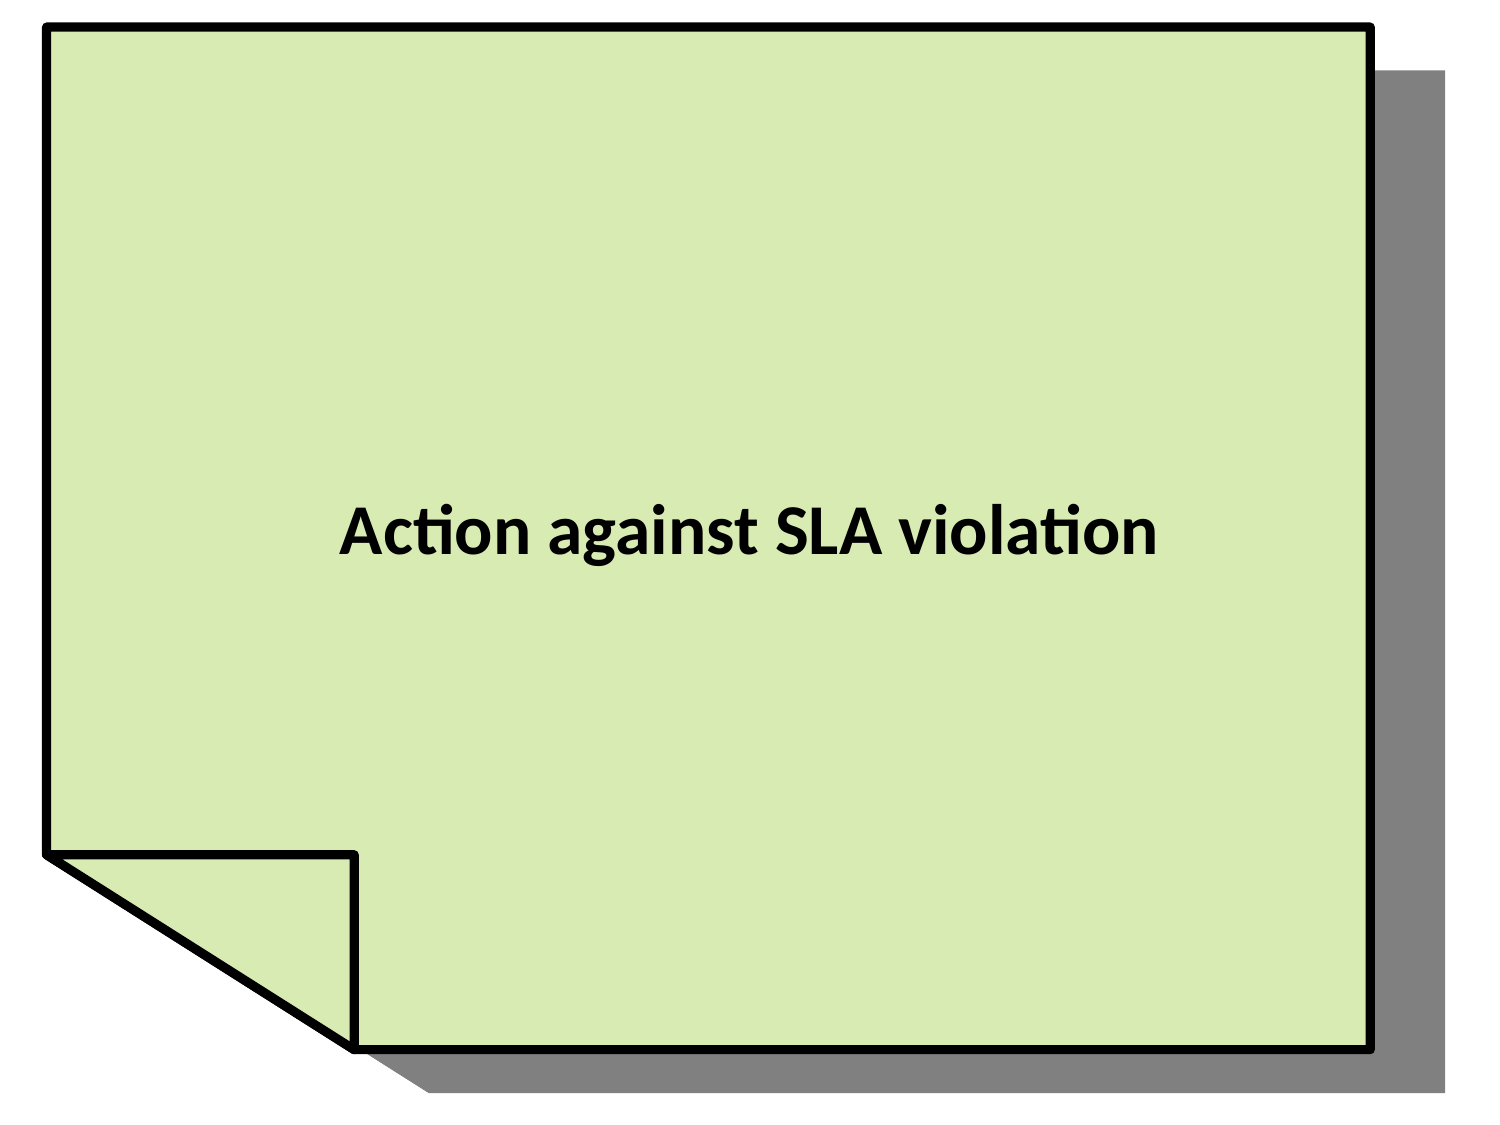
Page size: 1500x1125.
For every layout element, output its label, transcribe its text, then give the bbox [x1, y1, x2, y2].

title Action against SLA violation [75, 474, 1425, 663]
